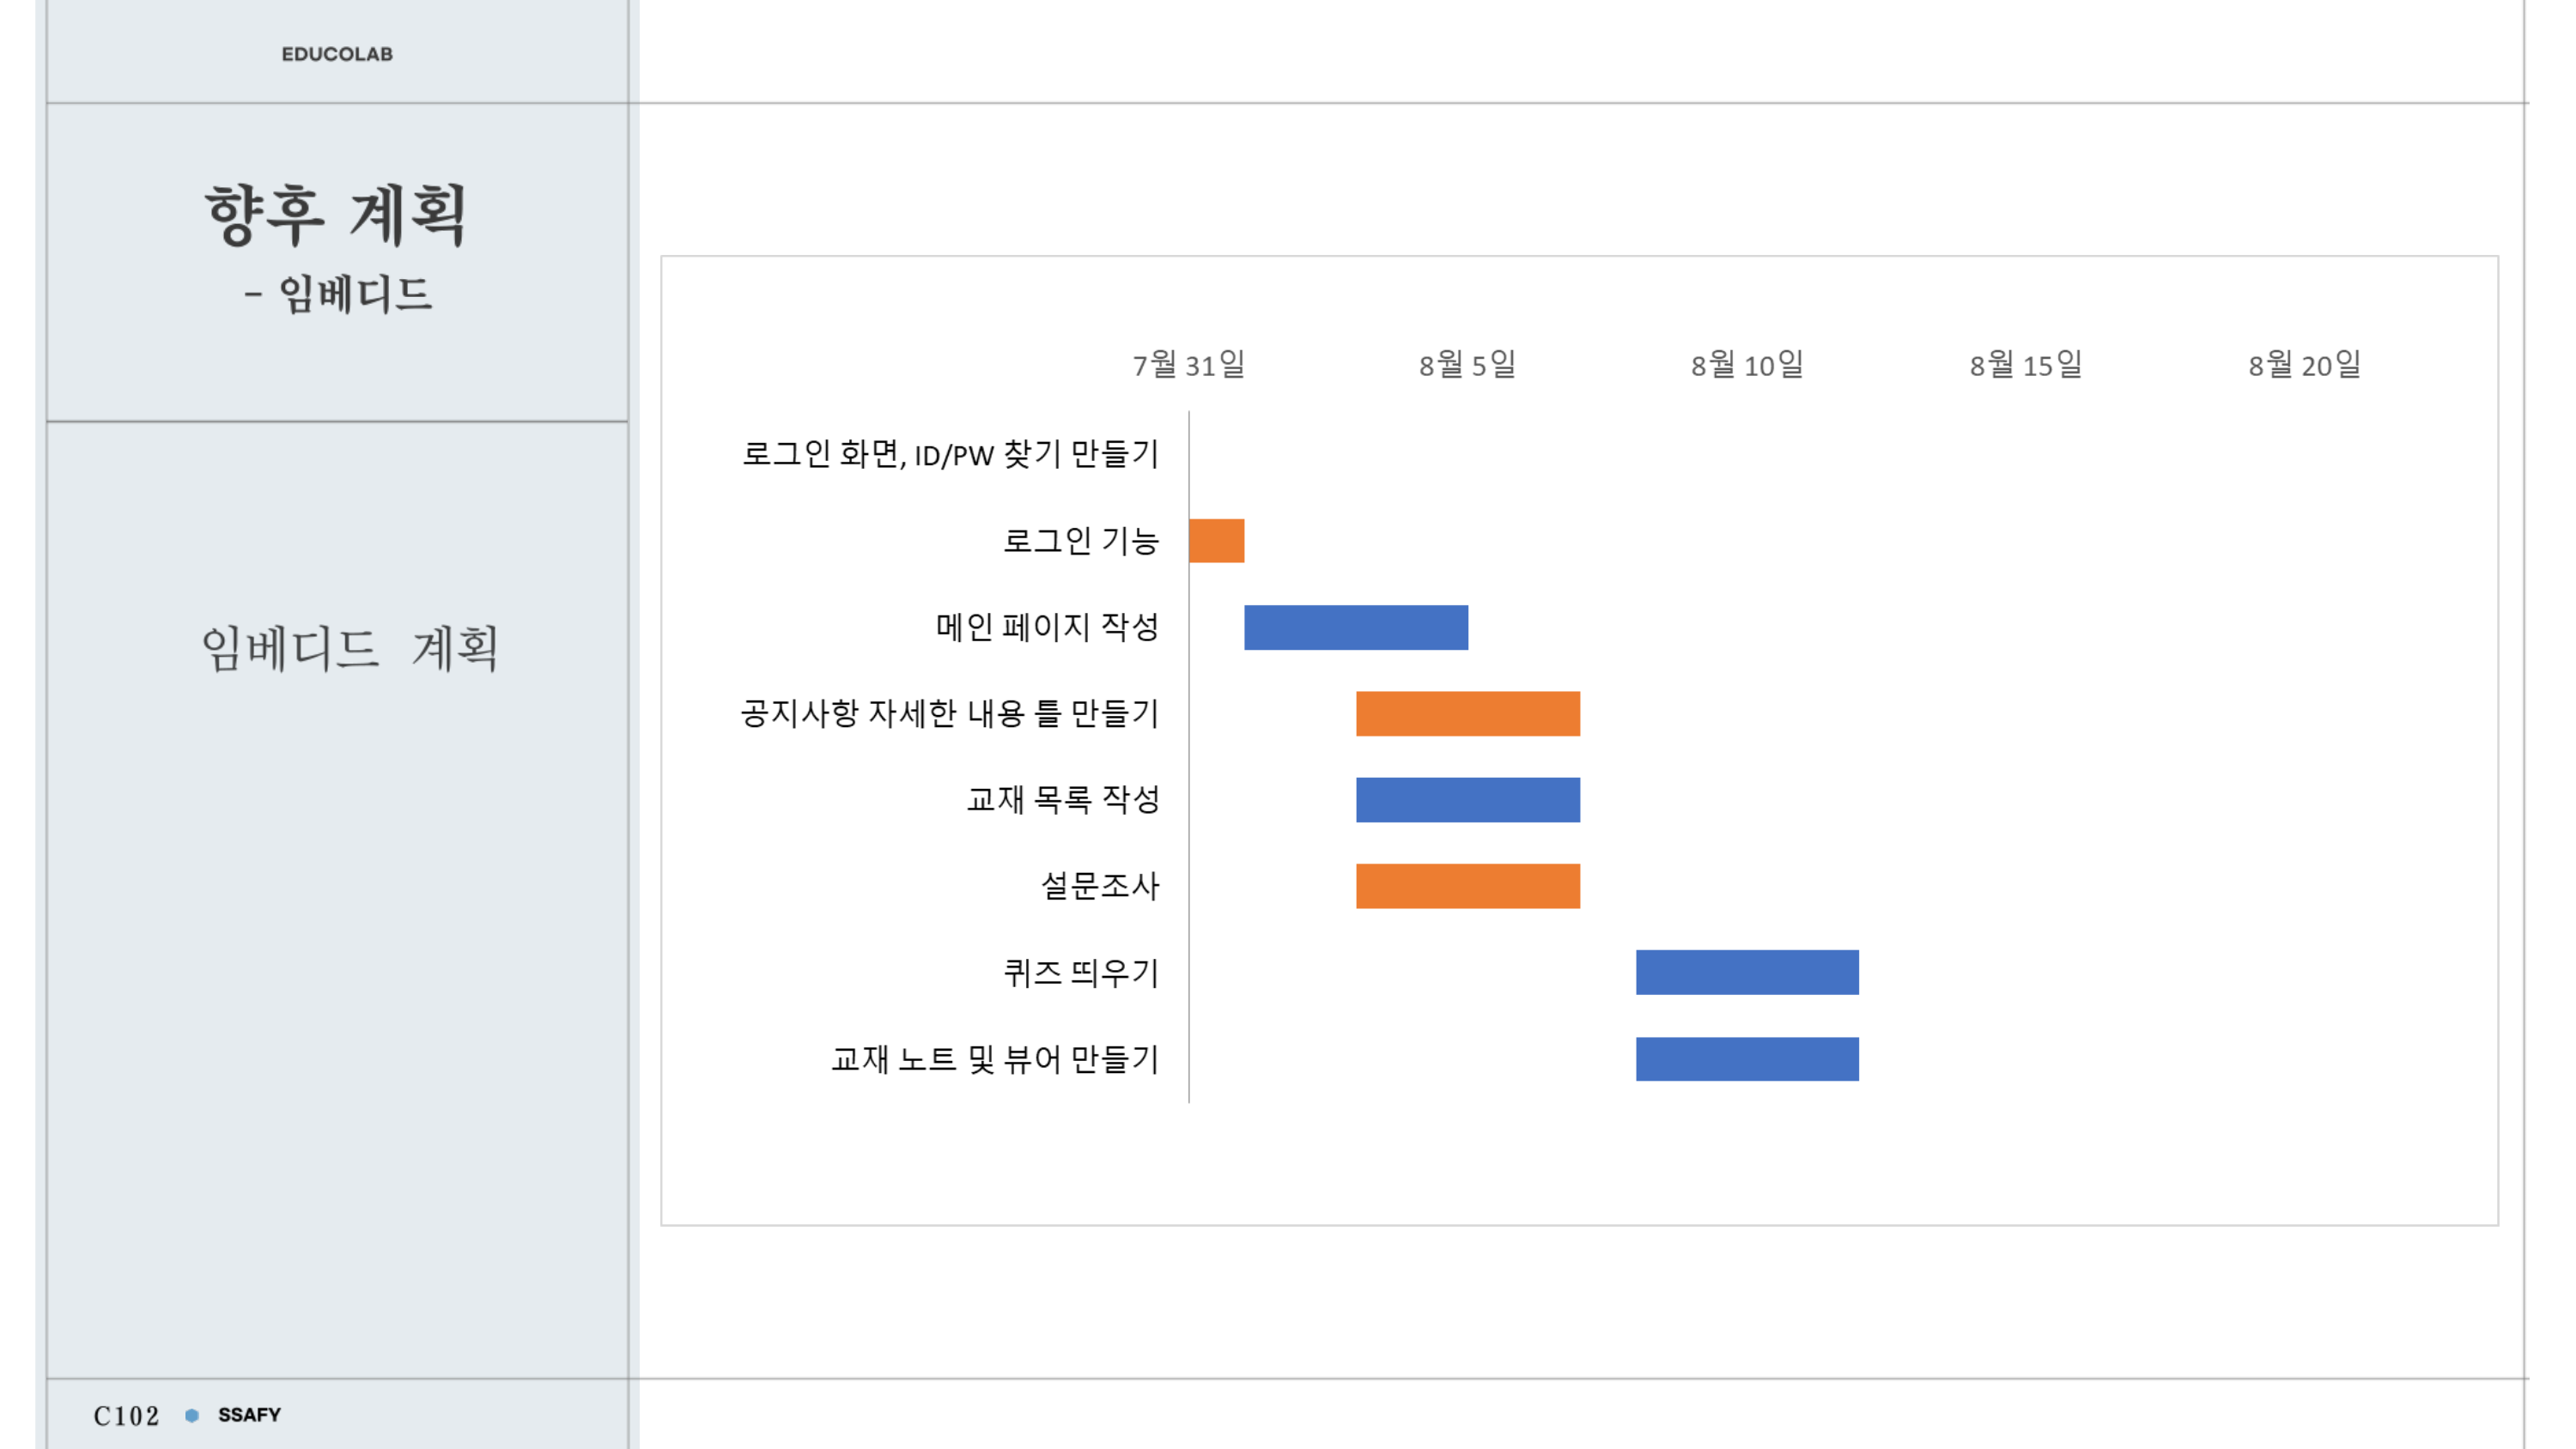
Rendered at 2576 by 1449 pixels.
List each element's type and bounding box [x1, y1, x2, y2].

picture [0, 0, 2576, 1449]
text_box [89, 1396, 292, 1446]
text_box [100, 160, 496, 335]
